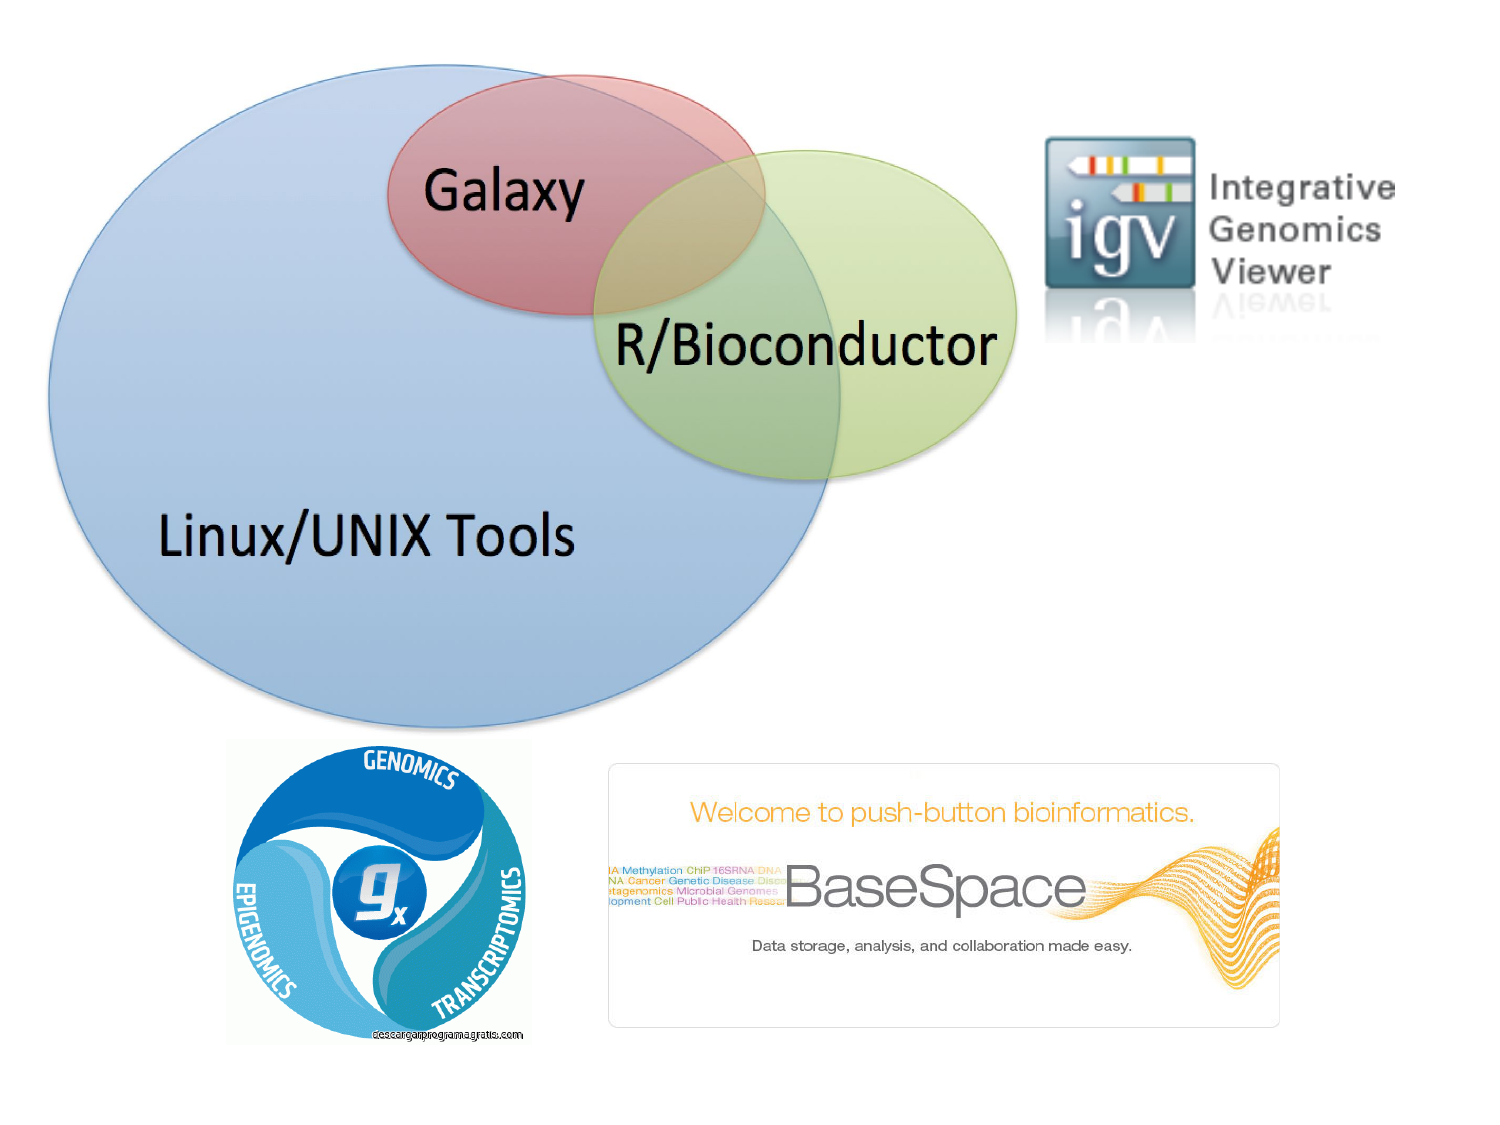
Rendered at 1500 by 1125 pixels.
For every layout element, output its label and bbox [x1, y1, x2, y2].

picture [608, 762, 1280, 1028]
picture [1044, 125, 1395, 343]
picture [226, 739, 533, 1046]
picture [41, 54, 1021, 738]
